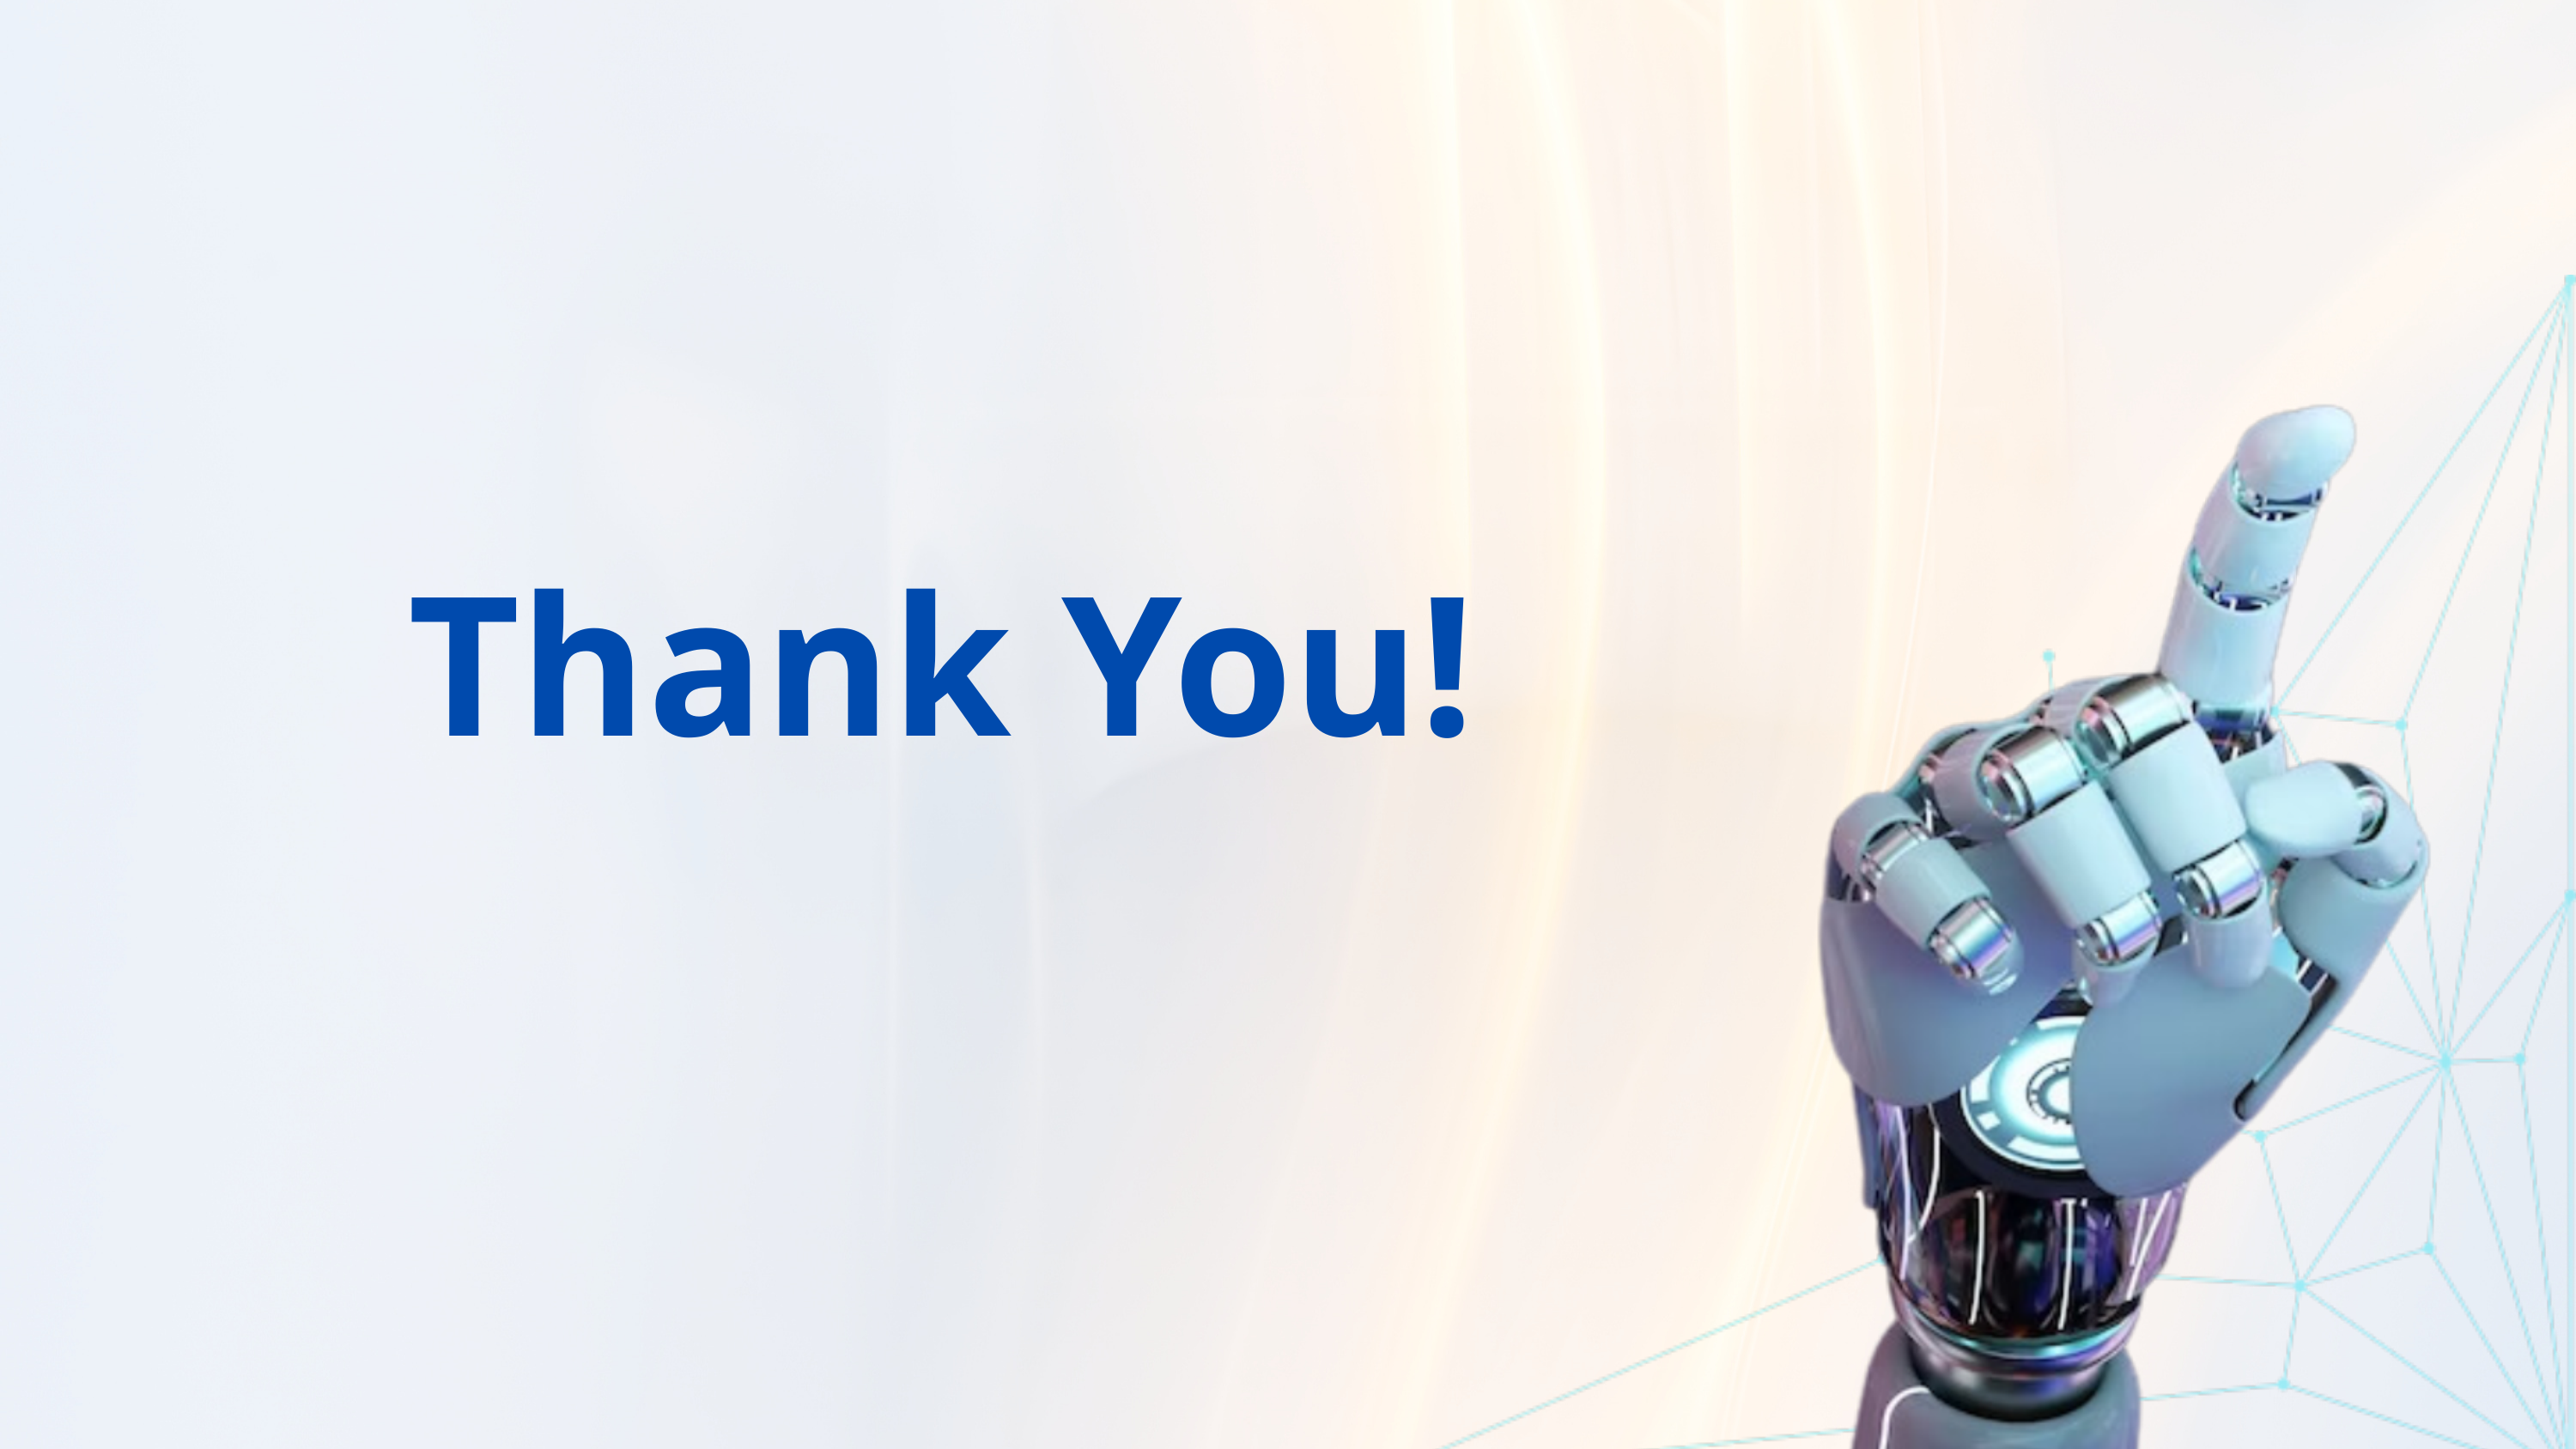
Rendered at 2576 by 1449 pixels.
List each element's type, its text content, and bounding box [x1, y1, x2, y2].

text_box Thank You! [408, 575, 1480, 775]
text_box [1798, 403, 2432, 1449]
text_box [0, 0, 2576, 1449]
text_box [1365, 275, 2576, 1449]
